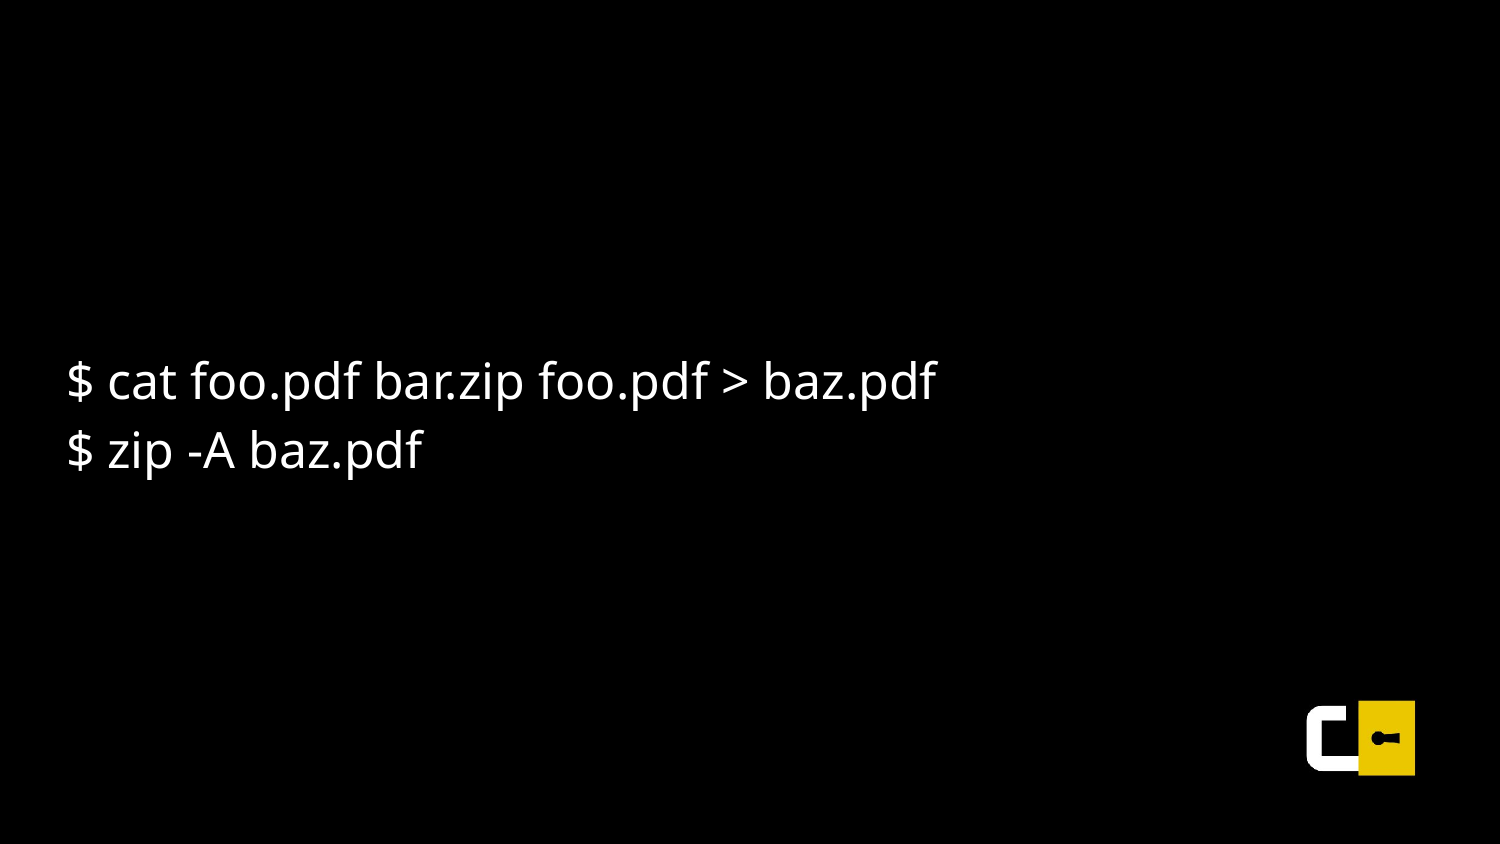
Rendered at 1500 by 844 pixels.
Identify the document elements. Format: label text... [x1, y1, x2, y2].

picture [1300, 680, 1419, 780]
list $ cat foo.pdf bar.zip foo.pdf > baz.pdf $ zip -A baz.pdf [51, 200, 1449, 619]
